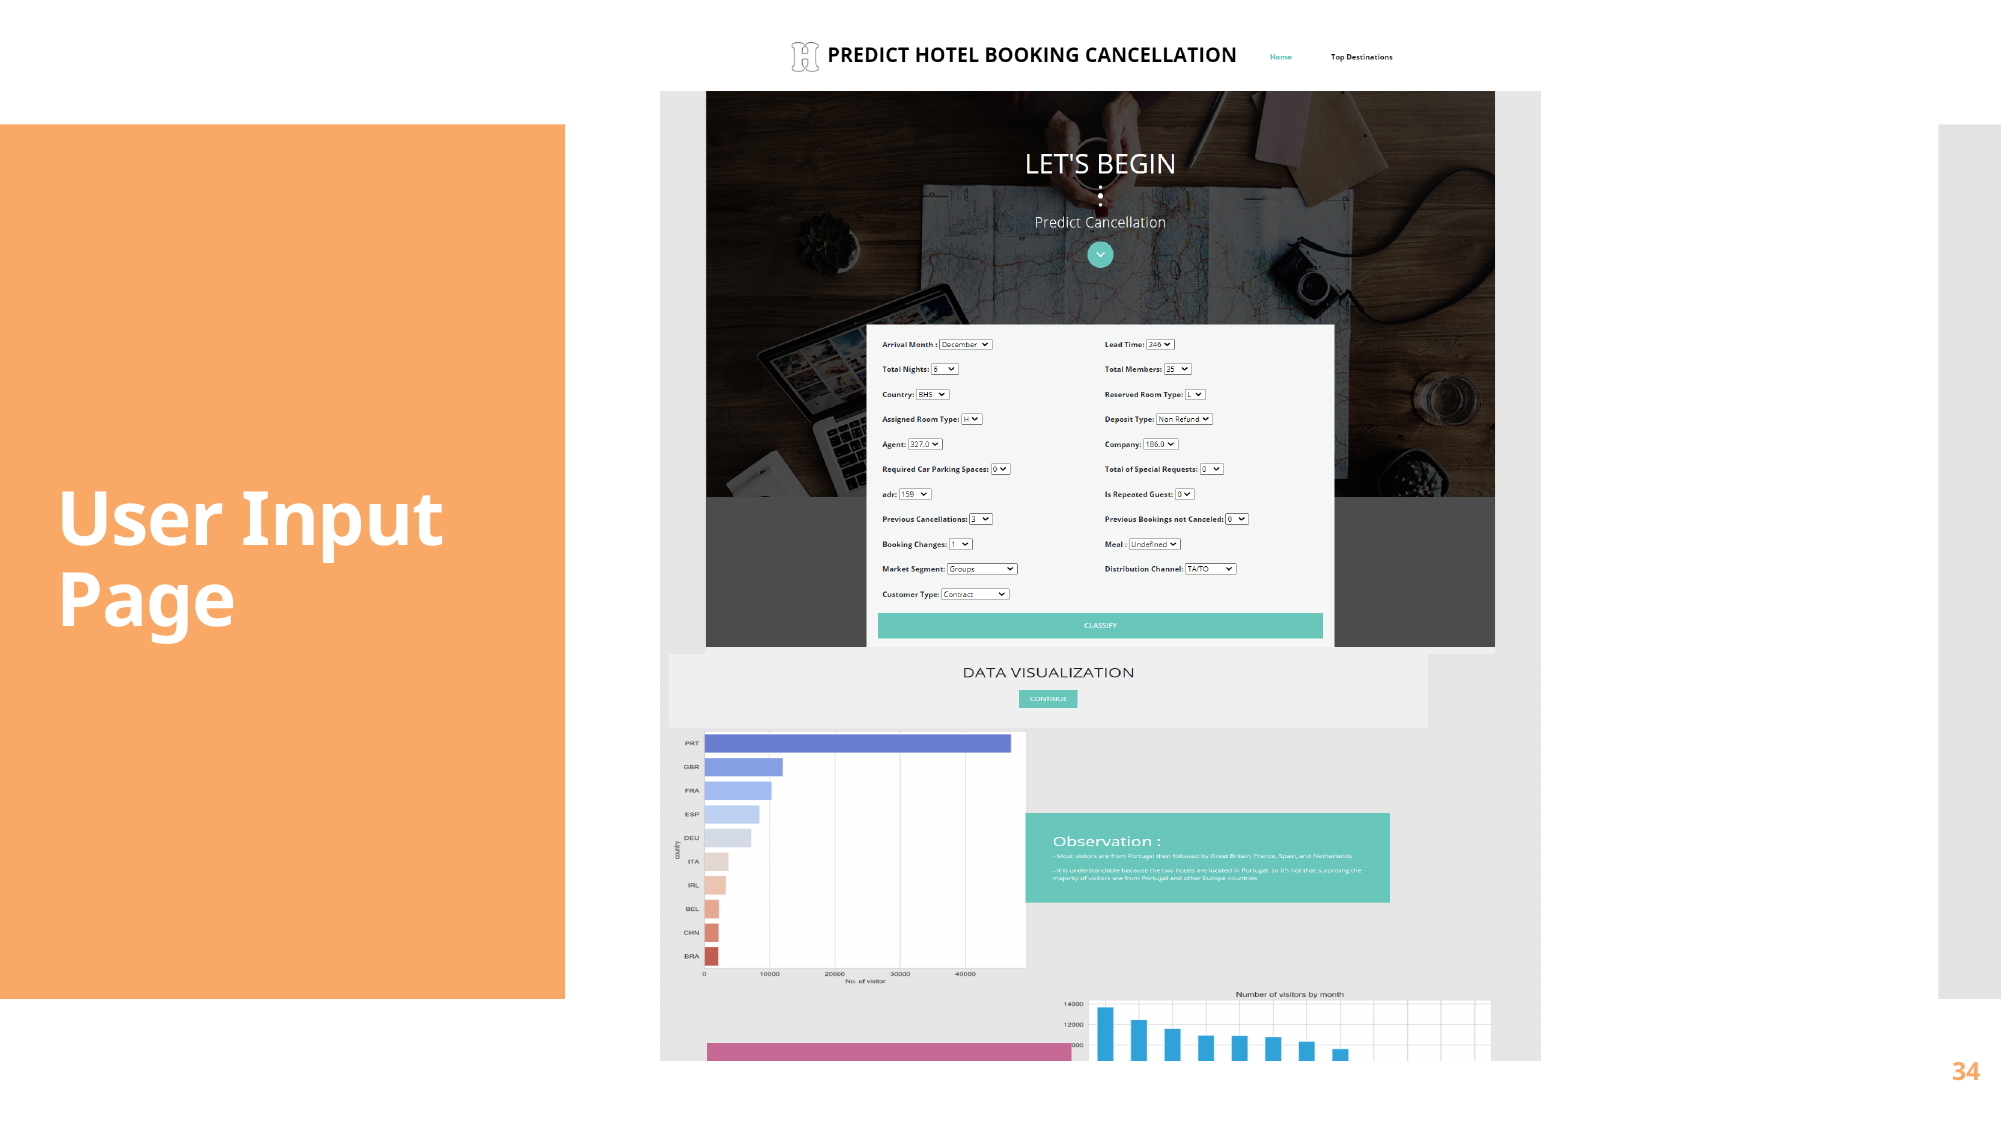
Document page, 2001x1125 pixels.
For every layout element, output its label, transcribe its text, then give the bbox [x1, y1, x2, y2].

title User Input Page [41, 184, 525, 940]
picture [659, 28, 1541, 1061]
slide_number 34 [1744, 1042, 1996, 1103]
